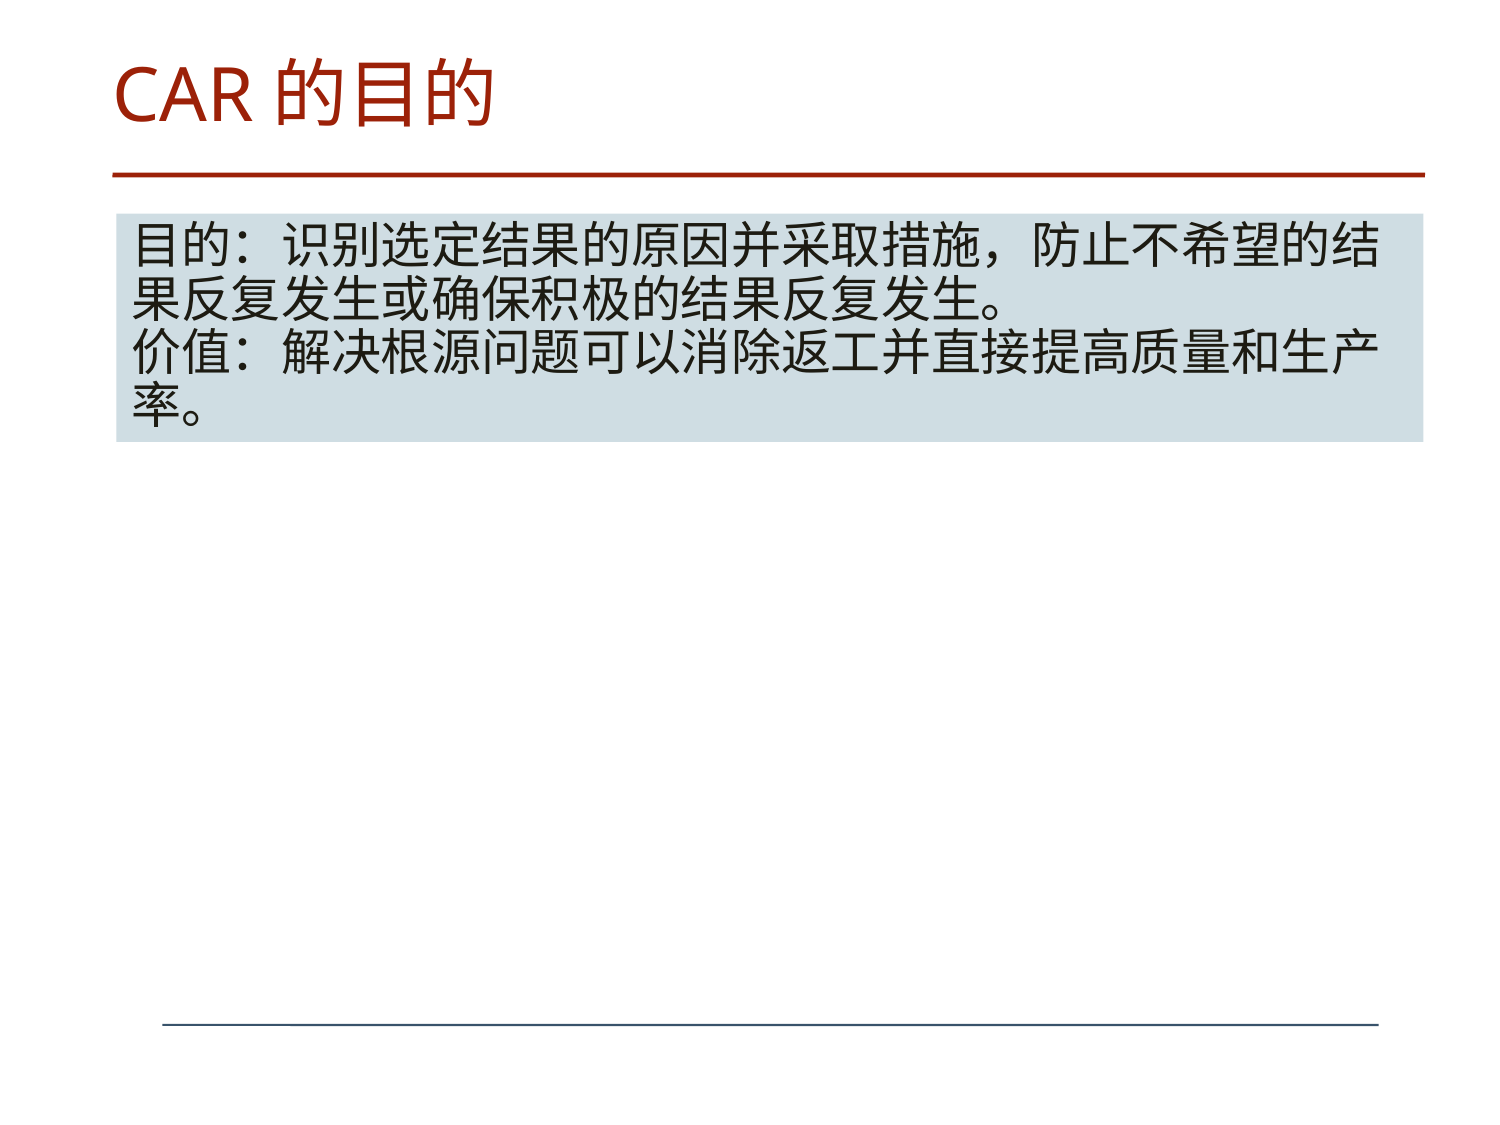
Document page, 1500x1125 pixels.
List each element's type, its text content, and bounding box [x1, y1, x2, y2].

text_box 目的：识别选定结果的原因并采取措施，防止不希望的结果反复发生或确保积极的结果反复发生。 价值：解决根源问题可以消除返工并直接提高质量和生产率。 [116, 213, 1424, 442]
title CAR的目的 [112, 57, 1309, 150]
